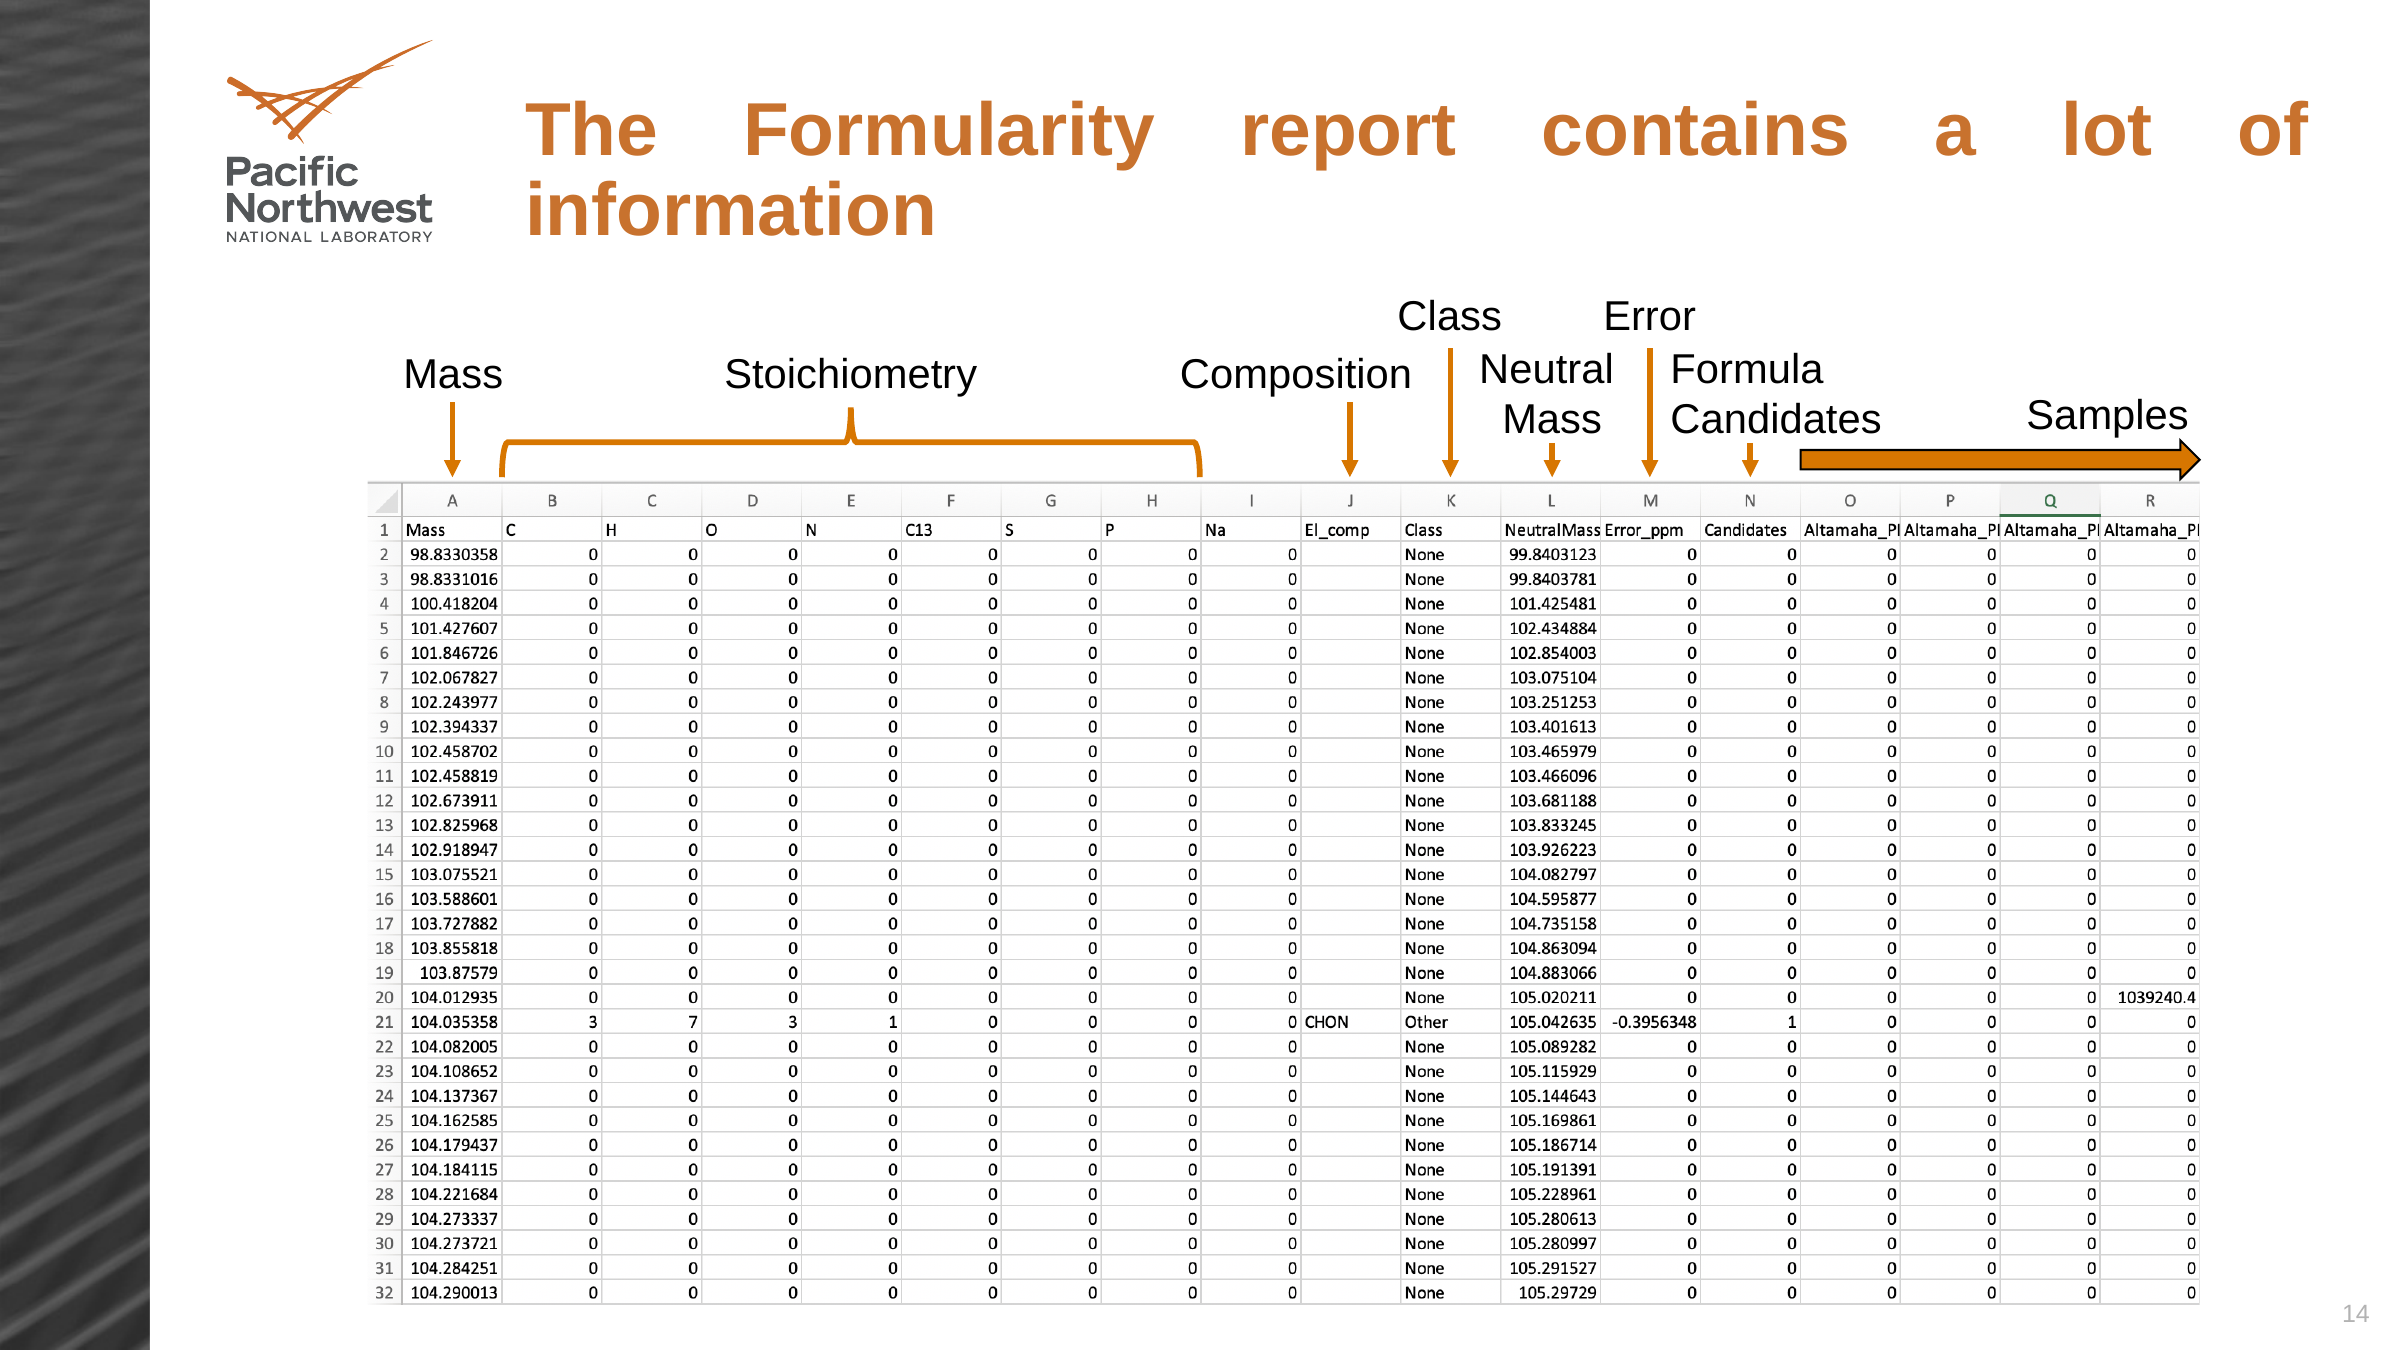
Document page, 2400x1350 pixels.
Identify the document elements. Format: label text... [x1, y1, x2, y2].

text_box Neutral Mass [1464, 334, 1641, 449]
text_box Mass [388, 339, 519, 404]
text_box Formula Candidates [1655, 334, 1897, 450]
text_box [501, 407, 1201, 478]
text_box Composition [1165, 339, 1428, 405]
text_box Samples [2011, 380, 2204, 446]
title The Formularity report contains a lot of information [525, 44, 2325, 260]
text_box Class [1382, 281, 1518, 347]
text_box Stoichiometry [709, 339, 993, 404]
slide_number 14 [2295, 1275, 2370, 1350]
picture [0, 0, 149, 1350]
picture [367, 480, 2200, 1305]
picture [225, 38, 435, 244]
text_box Error [1588, 281, 1712, 347]
text_box [1799, 437, 2202, 480]
